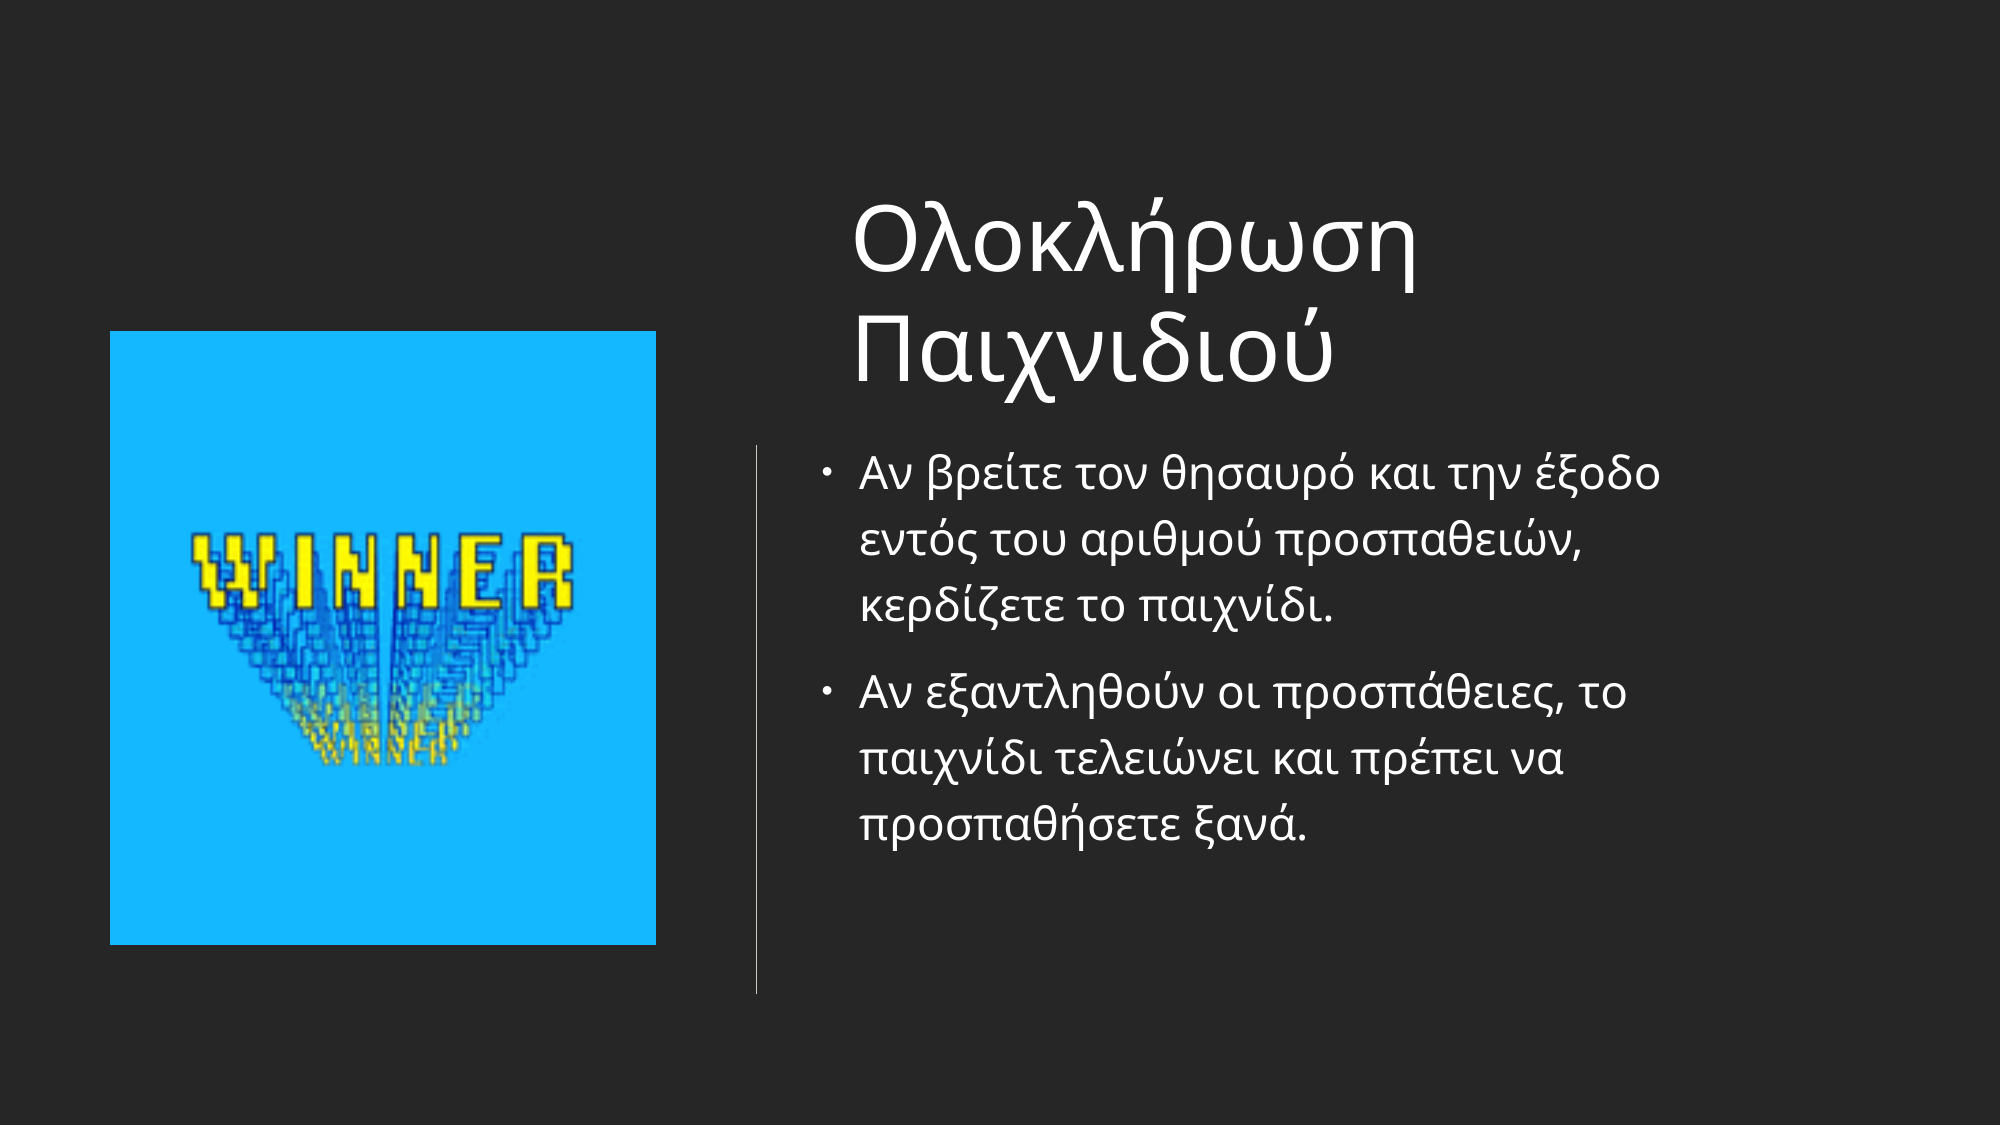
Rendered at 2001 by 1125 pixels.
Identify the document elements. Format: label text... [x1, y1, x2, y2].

title Ολοκλήρωση Παιχνιδιού [835, 154, 1827, 408]
list Αν βρείτε τον θησαυρό και την έξοδο εντός του αριθμού προσπαθειών, κερδίζετε το παιχνίδι. Αν εξαντληθούν οι προσπάθειες, το παιχνίδι τελειώνει και πρέπει να προσπαθήσετε ξανά. [806, 381, 1688, 944]
picture [191, 531, 573, 766]
text_box [0, 0, 2000, 1125]
picture [485, 696, 490, 705]
